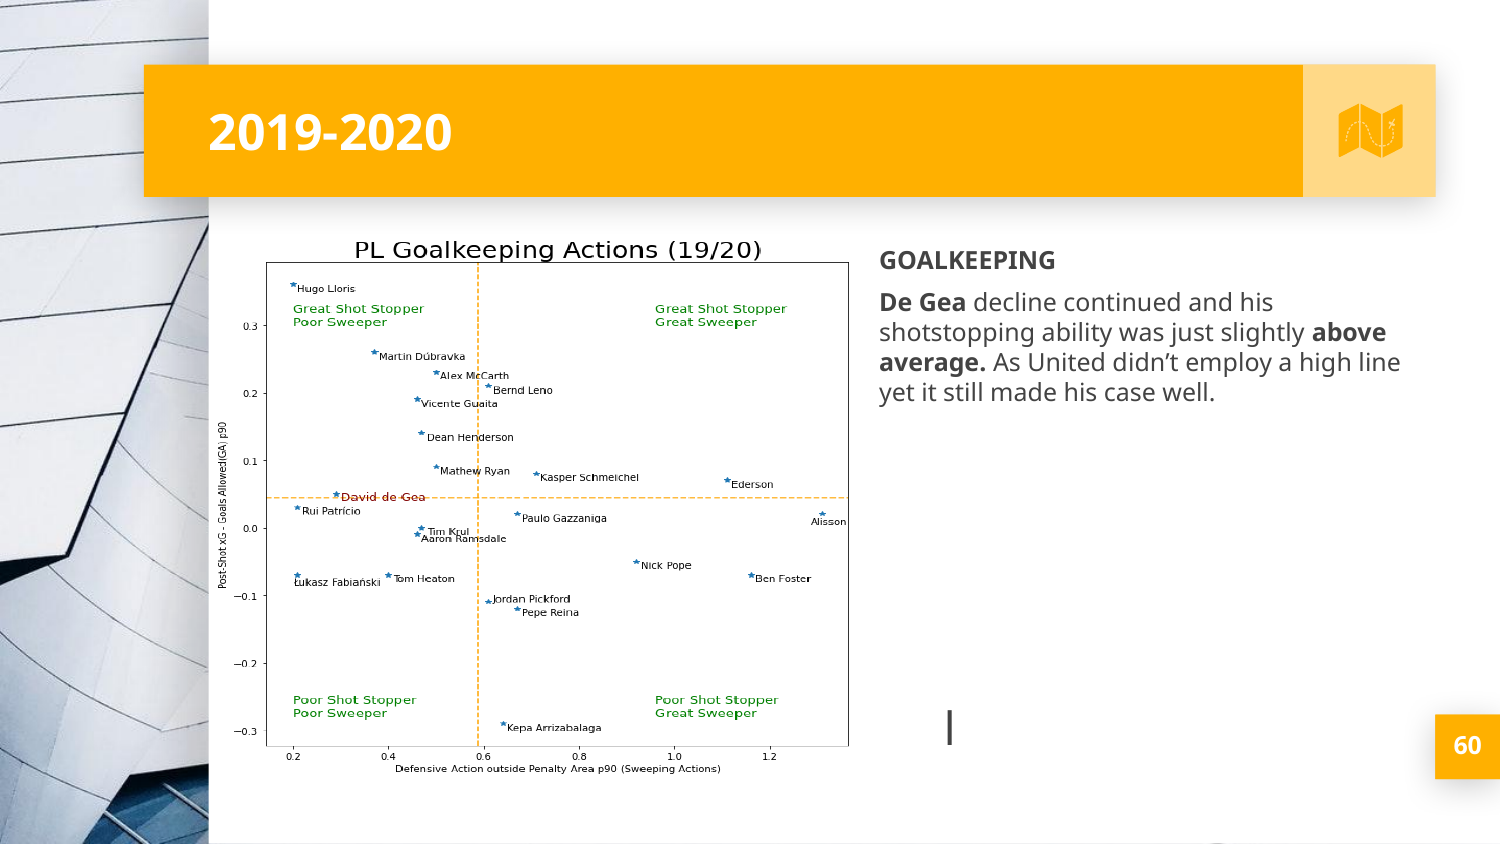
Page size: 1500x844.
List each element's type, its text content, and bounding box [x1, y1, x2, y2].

title 2019-2020 [193, 64, 1300, 197]
picture [0, 0, 208, 844]
list GOALKEEPING De Gea decline continued and his shotstopping ability was just slightly above average. As United didn’t employ a high line yet it still made his case well. [864, 229, 1436, 485]
picture [212, 234, 856, 779]
slide_number 60 [1435, 714, 1500, 780]
list l [928, 684, 1500, 844]
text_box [1338, 103, 1403, 158]
